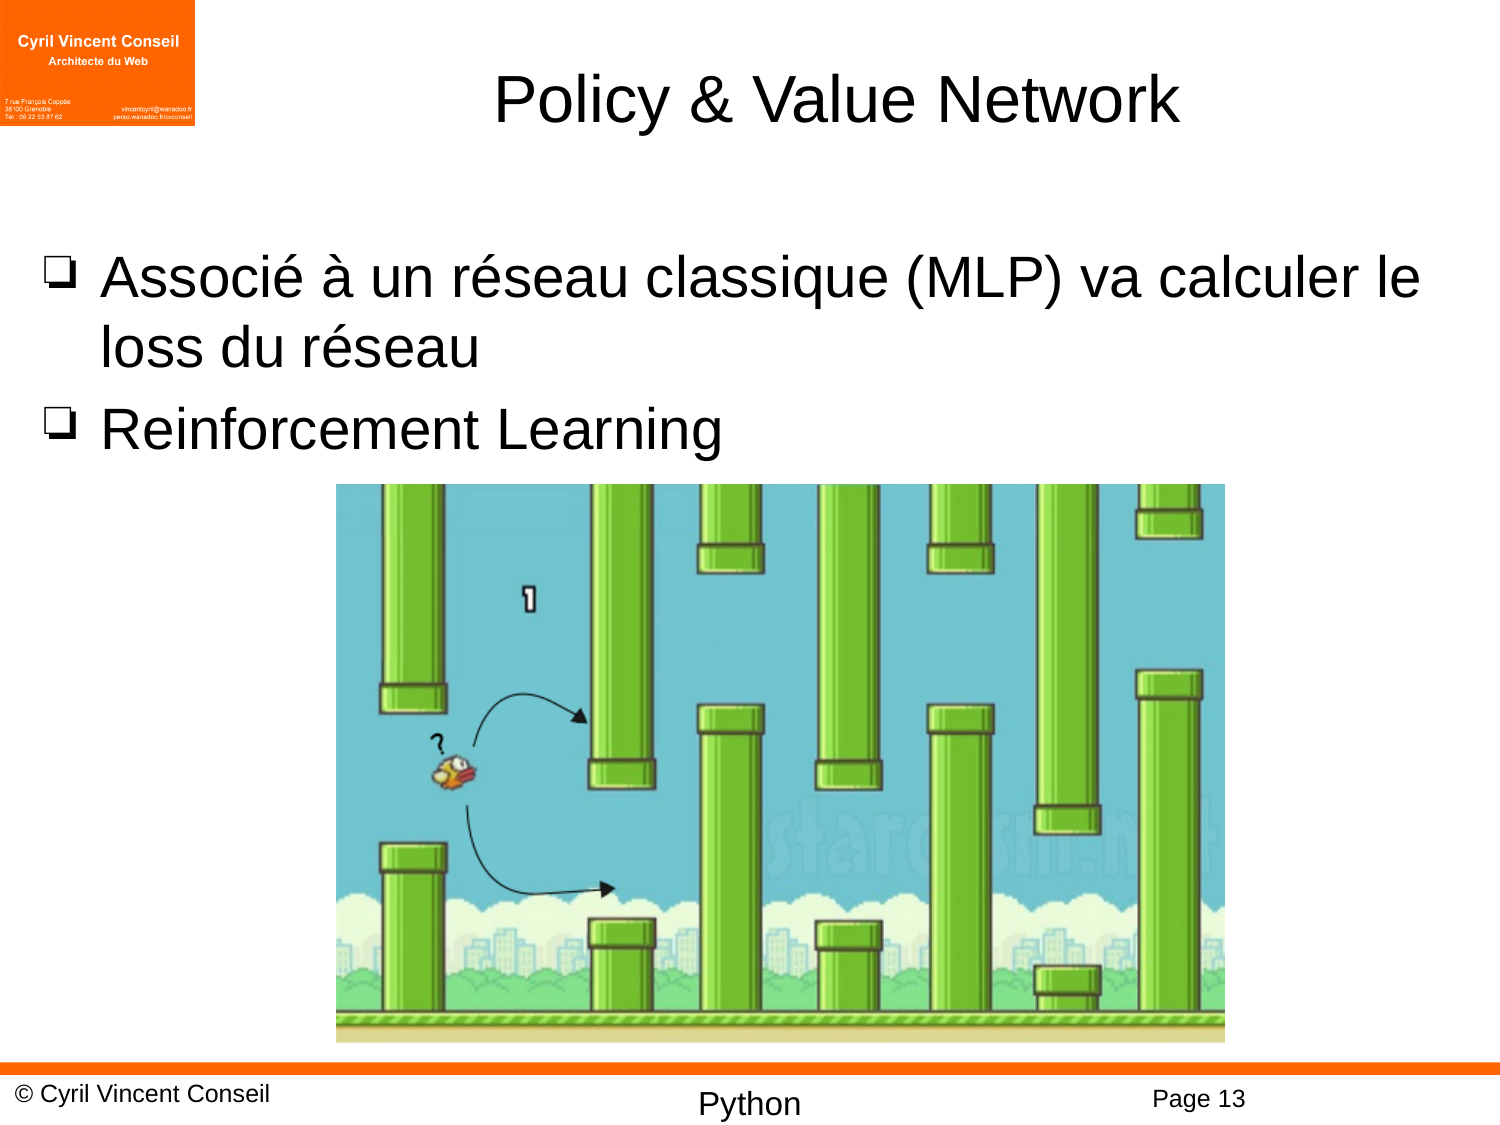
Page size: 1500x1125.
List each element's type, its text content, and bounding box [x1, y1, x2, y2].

picture [0, 0, 195, 126]
title Policy & Value Network [194, 2, 1480, 190]
picture [336, 484, 1226, 1043]
list Associé à un réseau classique (MLP) va calculer le loss du réseau Reinforcement Learning [29, 231, 1468, 1059]
